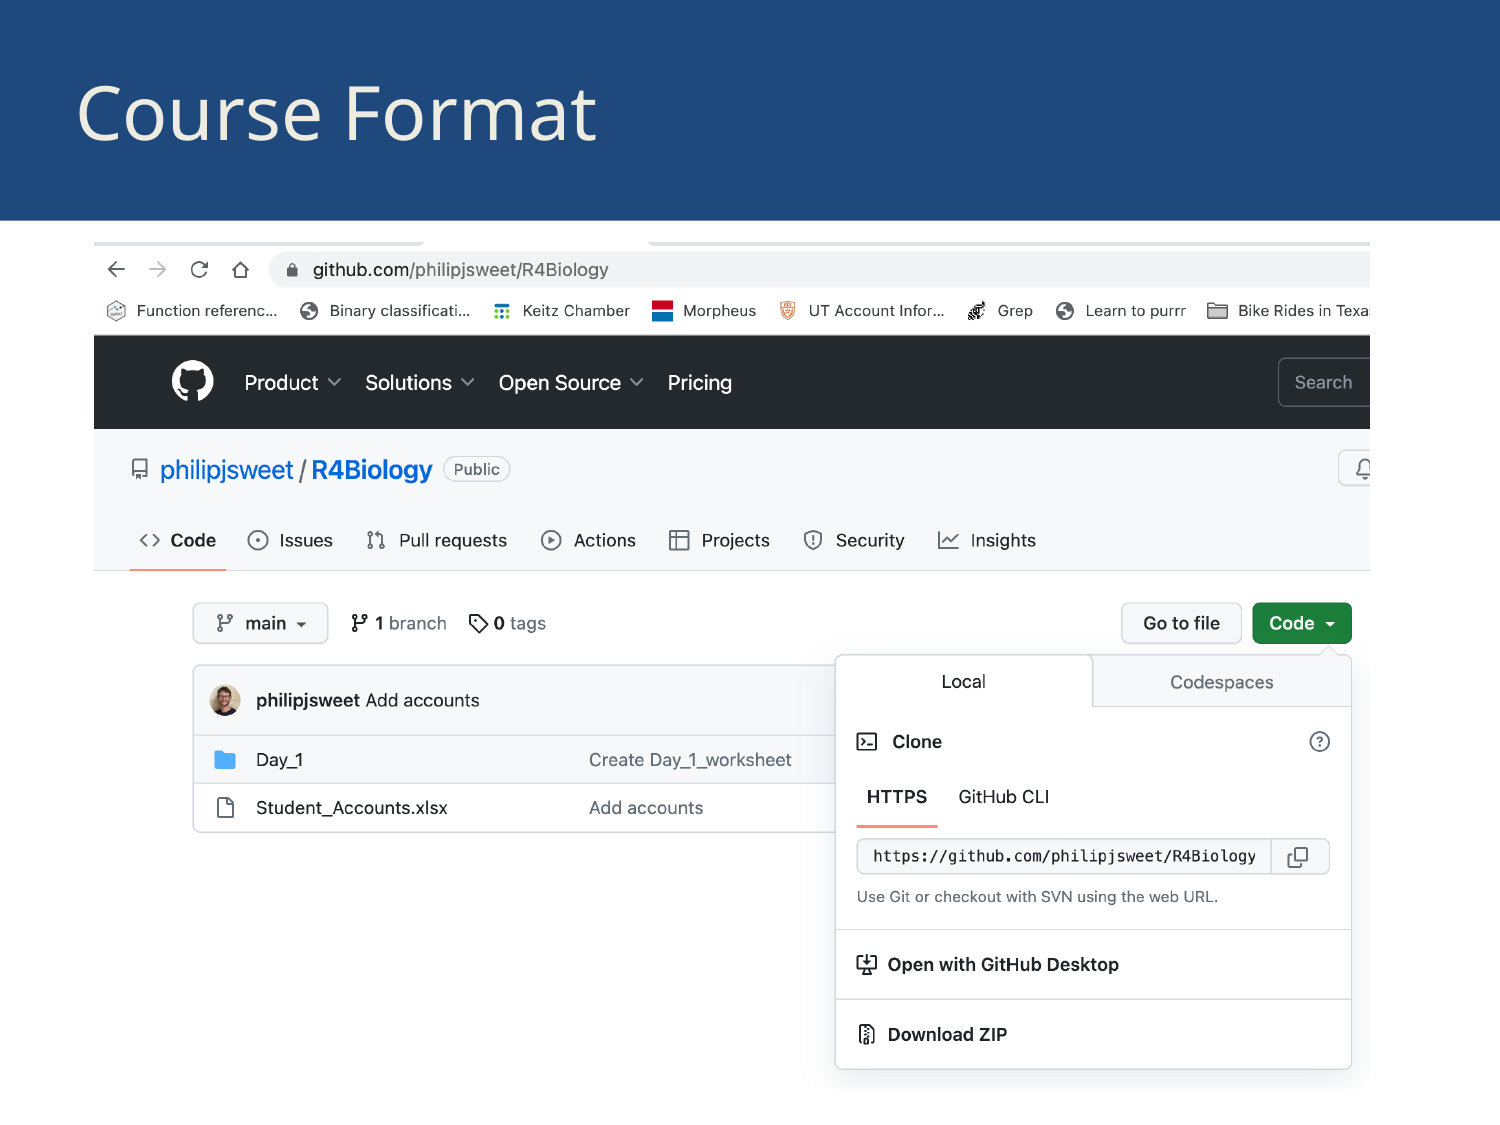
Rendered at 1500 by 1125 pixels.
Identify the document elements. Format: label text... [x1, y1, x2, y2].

title Course Format [0, 0, 1500, 221]
picture [93, 242, 1370, 1089]
